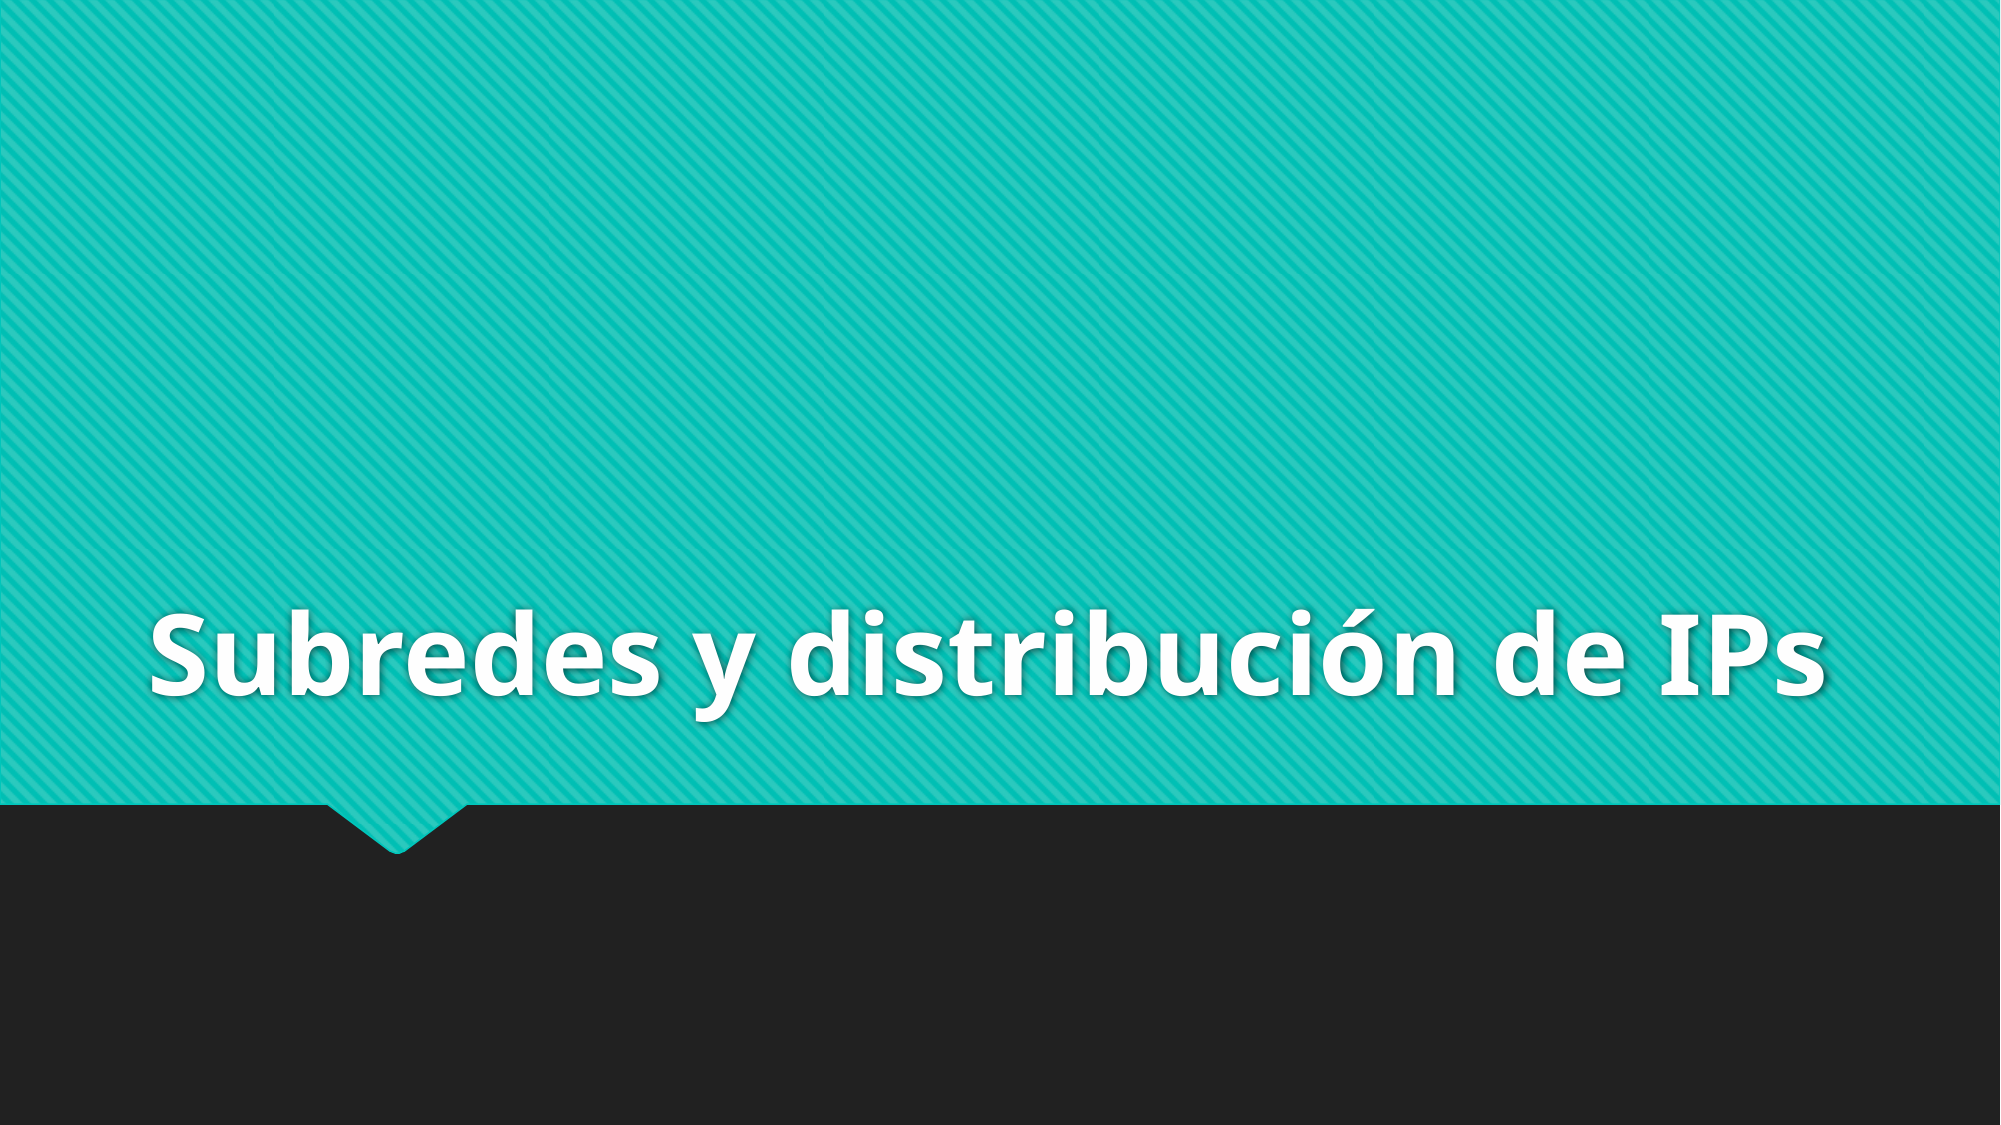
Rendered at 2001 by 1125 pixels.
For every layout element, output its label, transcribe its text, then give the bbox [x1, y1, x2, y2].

title Subredes y distribución de IPs [132, 237, 1868, 726]
